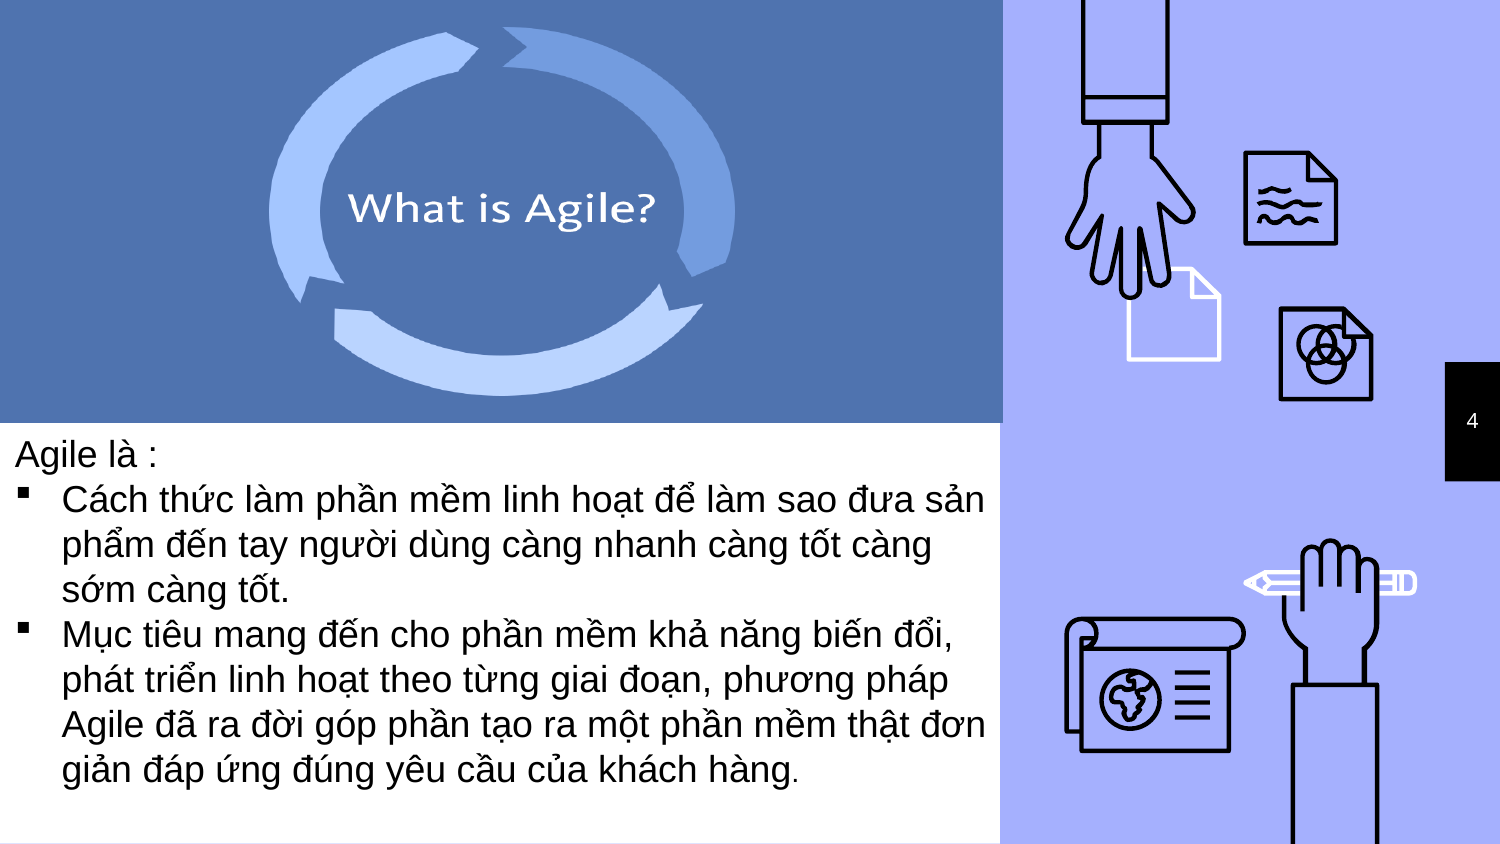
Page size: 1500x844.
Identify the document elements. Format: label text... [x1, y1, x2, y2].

picture [0, 0, 1004, 423]
text_box Agile là : Cách thức làm phần mềm linh hoạt để làm sao đưa sản phẩm đến tay người dùng càng nhanh càng tốt càng sớm càng tốt. Mục tiêu mang đến cho phần mềm khả năng biến đổi, phát triển linh hoạt theo từng giai đoạn, phương pháp Agile đã ra đời góp phần tạo ra một phần mềm thật đơn giản đáp ứng đúng yêu cầu của khách hàng. [0, 429, 1003, 798]
slide_number 4 [1444, 362, 1500, 482]
